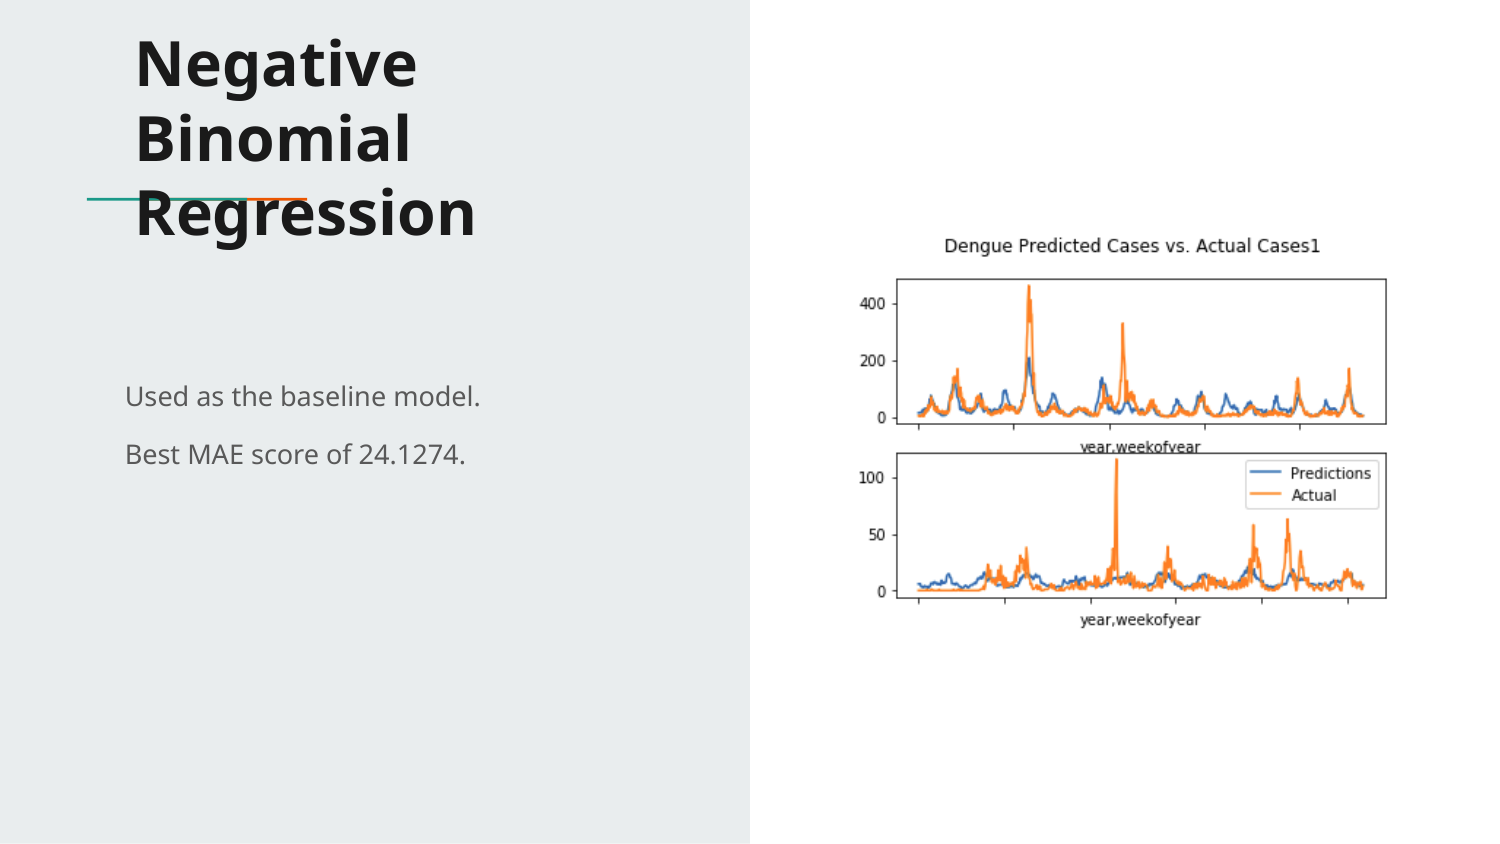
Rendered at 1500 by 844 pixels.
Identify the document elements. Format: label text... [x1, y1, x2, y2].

title Negative Binomial Regression [119, 8, 728, 189]
picture [837, 229, 1425, 640]
subtitle Used as the baseline model. Best MAE score of 24.1274. [109, 359, 738, 485]
